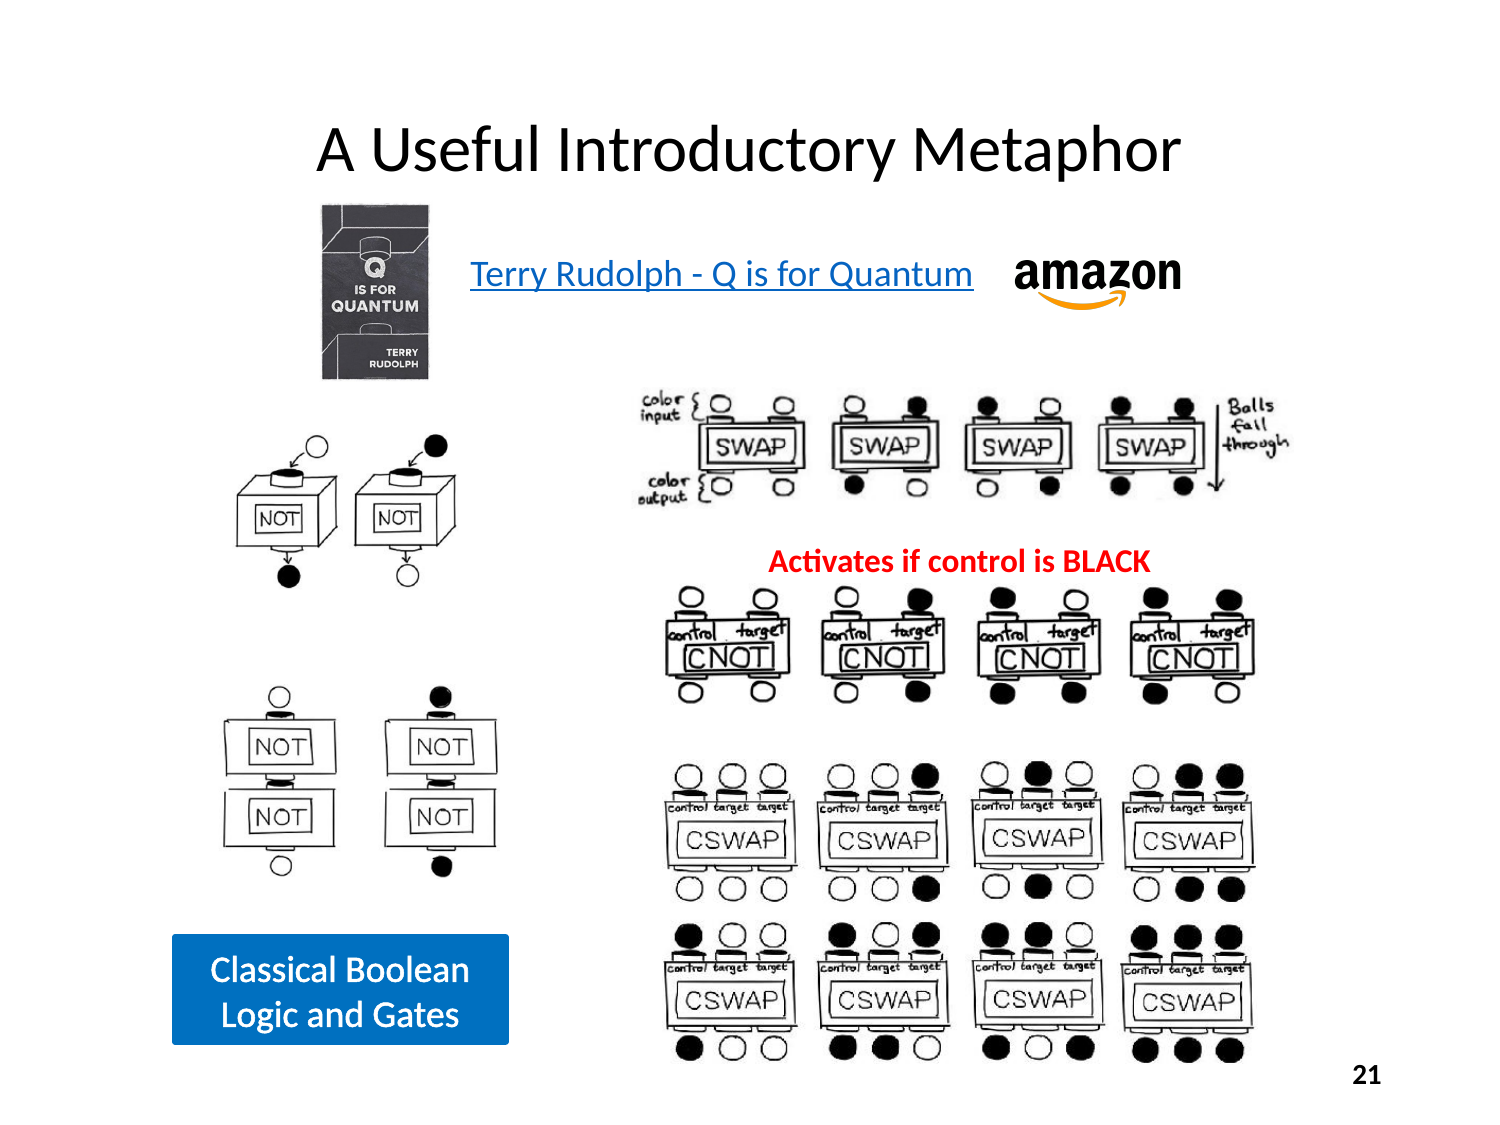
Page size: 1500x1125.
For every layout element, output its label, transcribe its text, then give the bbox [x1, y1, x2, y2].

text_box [319, 200, 1181, 382]
slide_number 21 [1059, 1042, 1397, 1103]
picture [624, 372, 1296, 521]
picture [204, 673, 522, 886]
picture [652, 565, 1267, 719]
text_box Activates if control is BLACK [729, 531, 1191, 565]
title A Useful Introductory Metaphor [103, 59, 1397, 241]
text_box Classical Boolean Logic and Gates [175, 936, 506, 1042]
picture [652, 747, 1267, 1069]
picture [225, 425, 478, 595]
